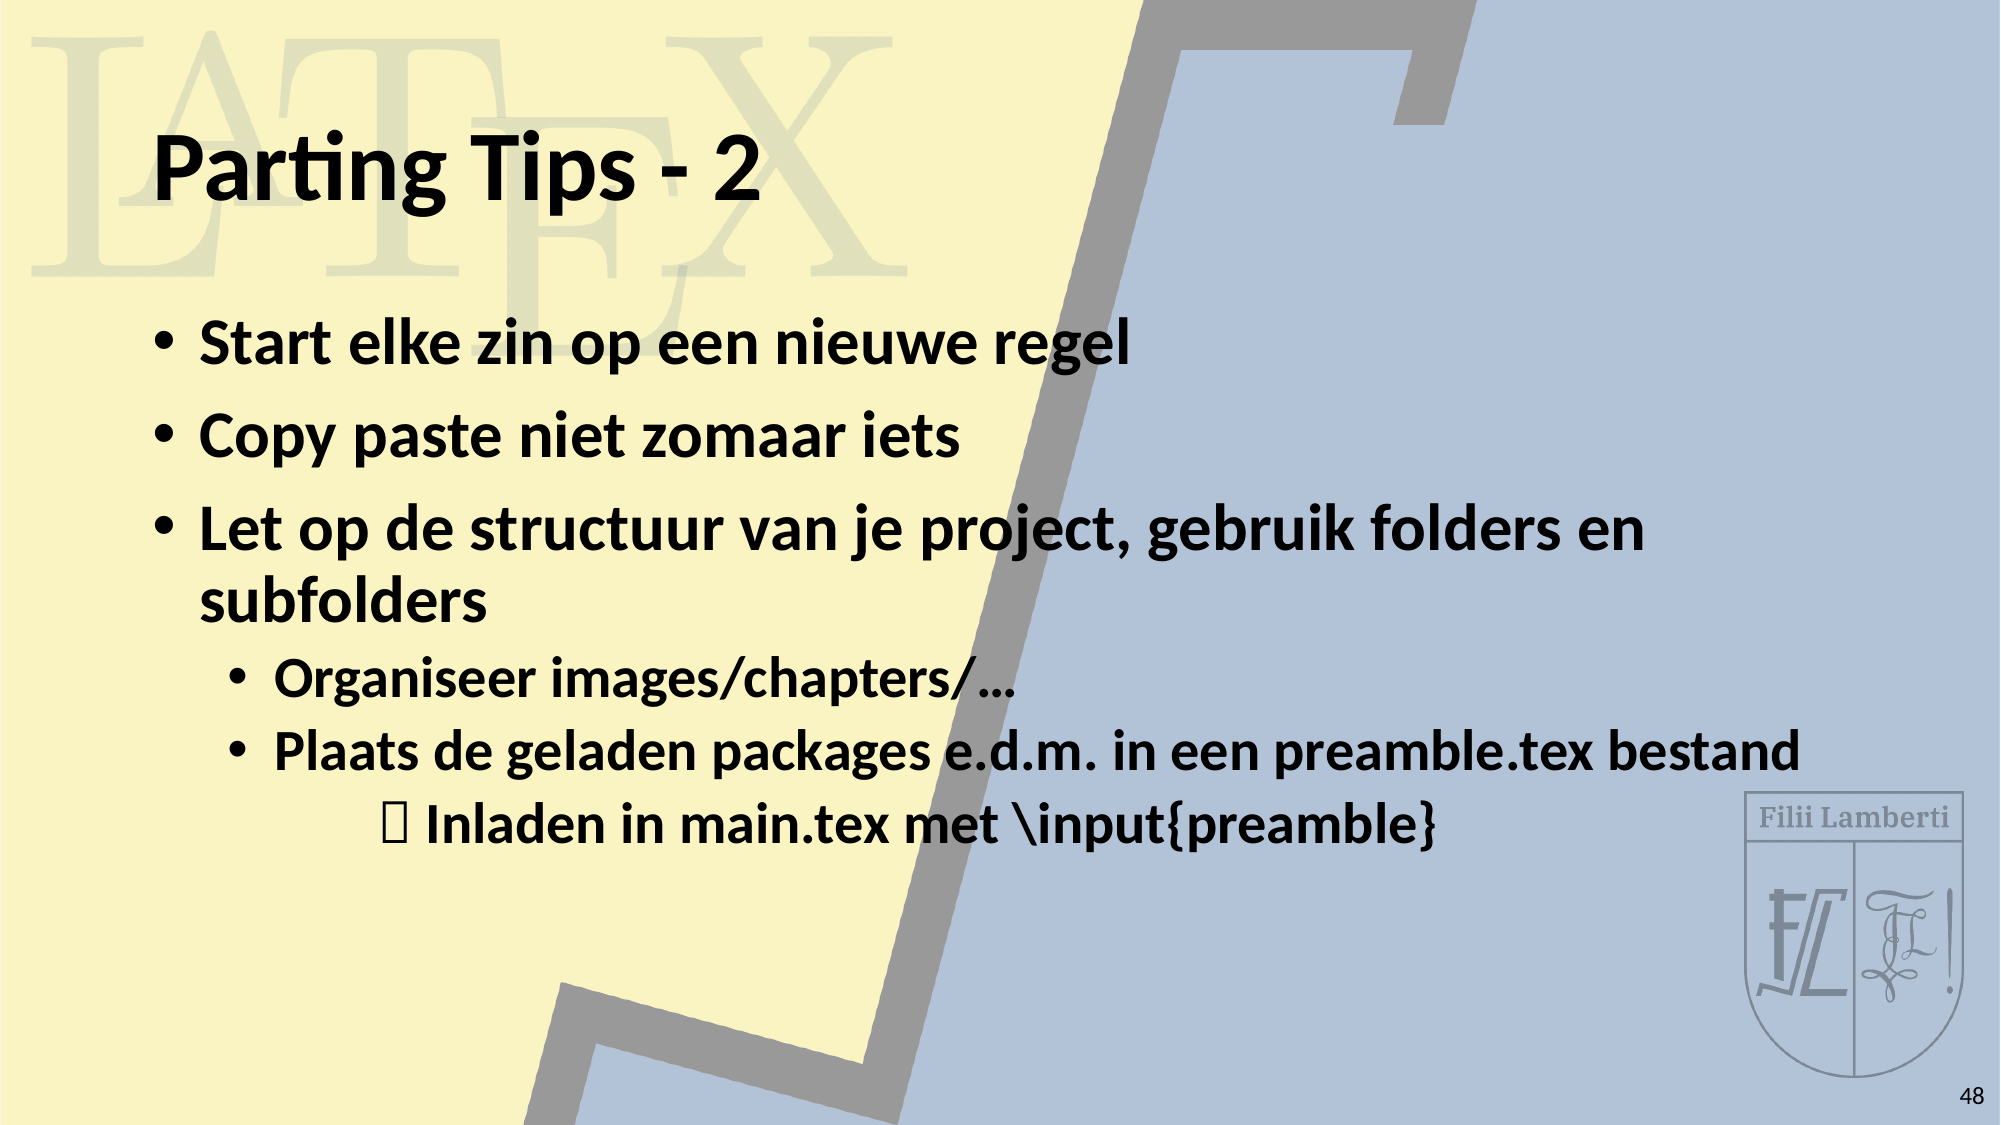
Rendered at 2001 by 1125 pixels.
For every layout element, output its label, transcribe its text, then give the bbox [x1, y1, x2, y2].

picture [0, 0, 2000, 1125]
slide_number 48 [1550, 1065, 2000, 1125]
list Start elke zin op een nieuwe regel Copy paste niet zomaar iets Let op de structuur van je project, gebruik folders en subfolders Organiseer images/chapters/… Plaats de geladen packages e.d.m. in een preamble.tex bestand  Inladen in main.tex met \input{preamble} [137, 299, 1863, 1014]
title Parting Tips - 2 [137, 59, 1863, 278]
